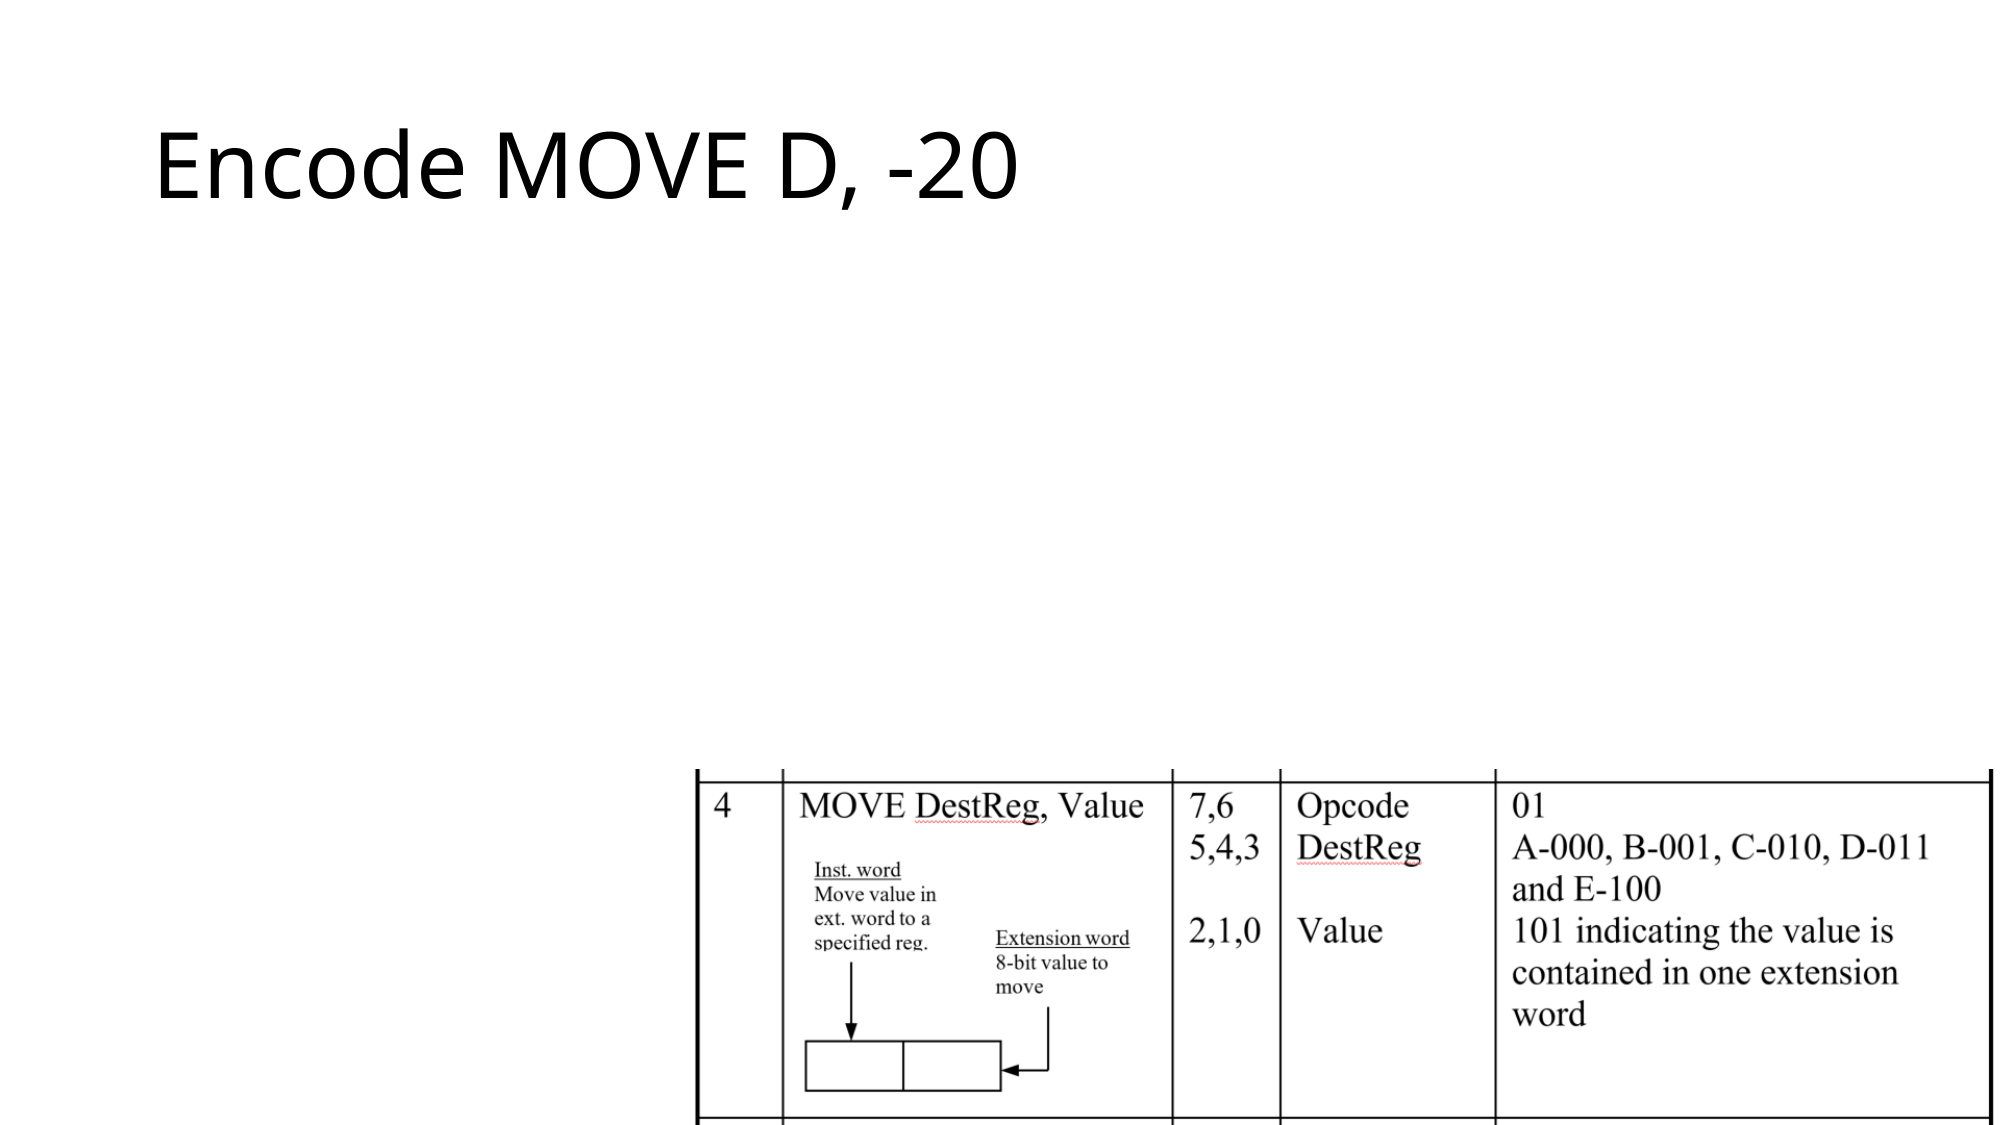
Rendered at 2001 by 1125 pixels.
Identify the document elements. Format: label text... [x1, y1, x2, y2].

title Encode MOVE D, -20 [137, 59, 1863, 278]
picture [686, 769, 2000, 1125]
